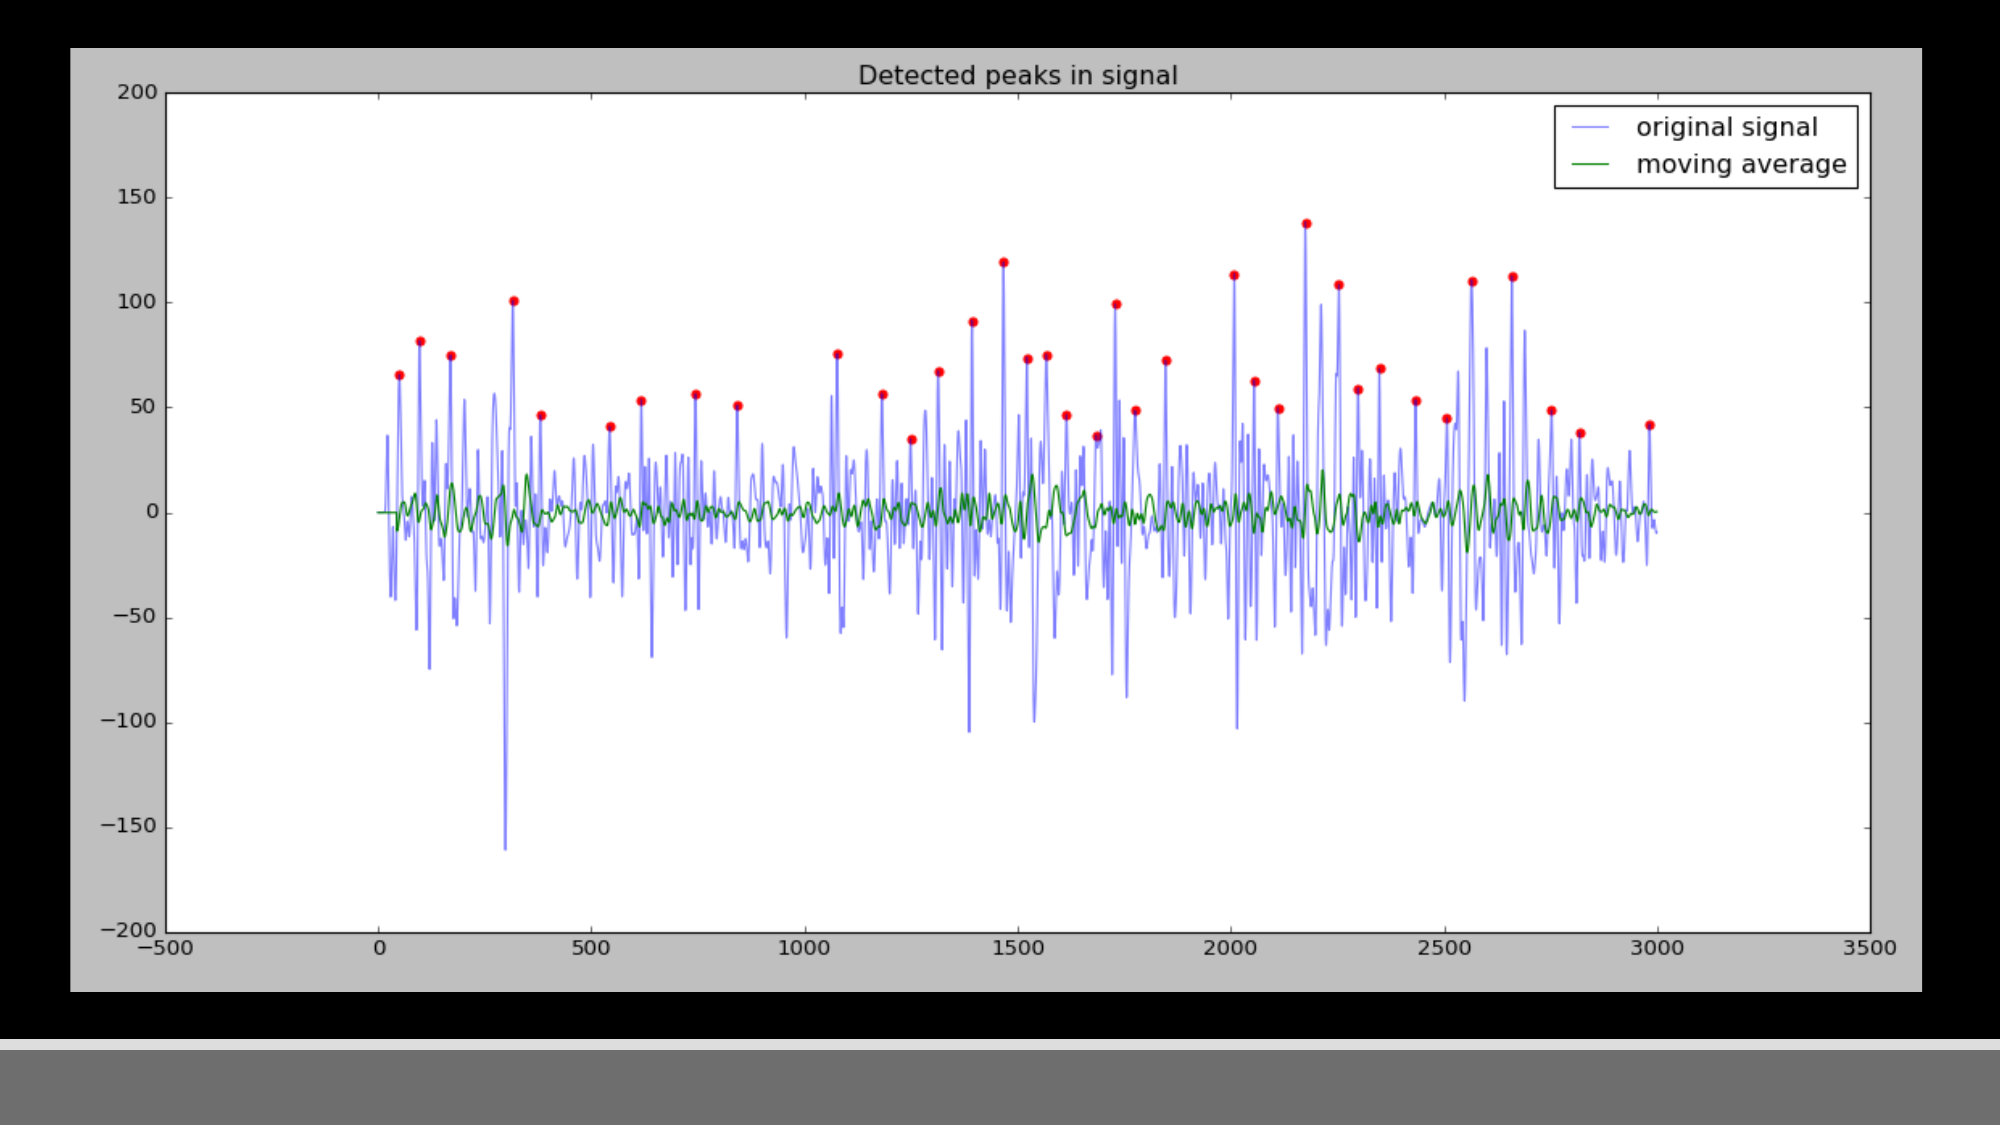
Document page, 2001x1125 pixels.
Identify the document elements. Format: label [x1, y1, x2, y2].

picture [69, 48, 1923, 993]
